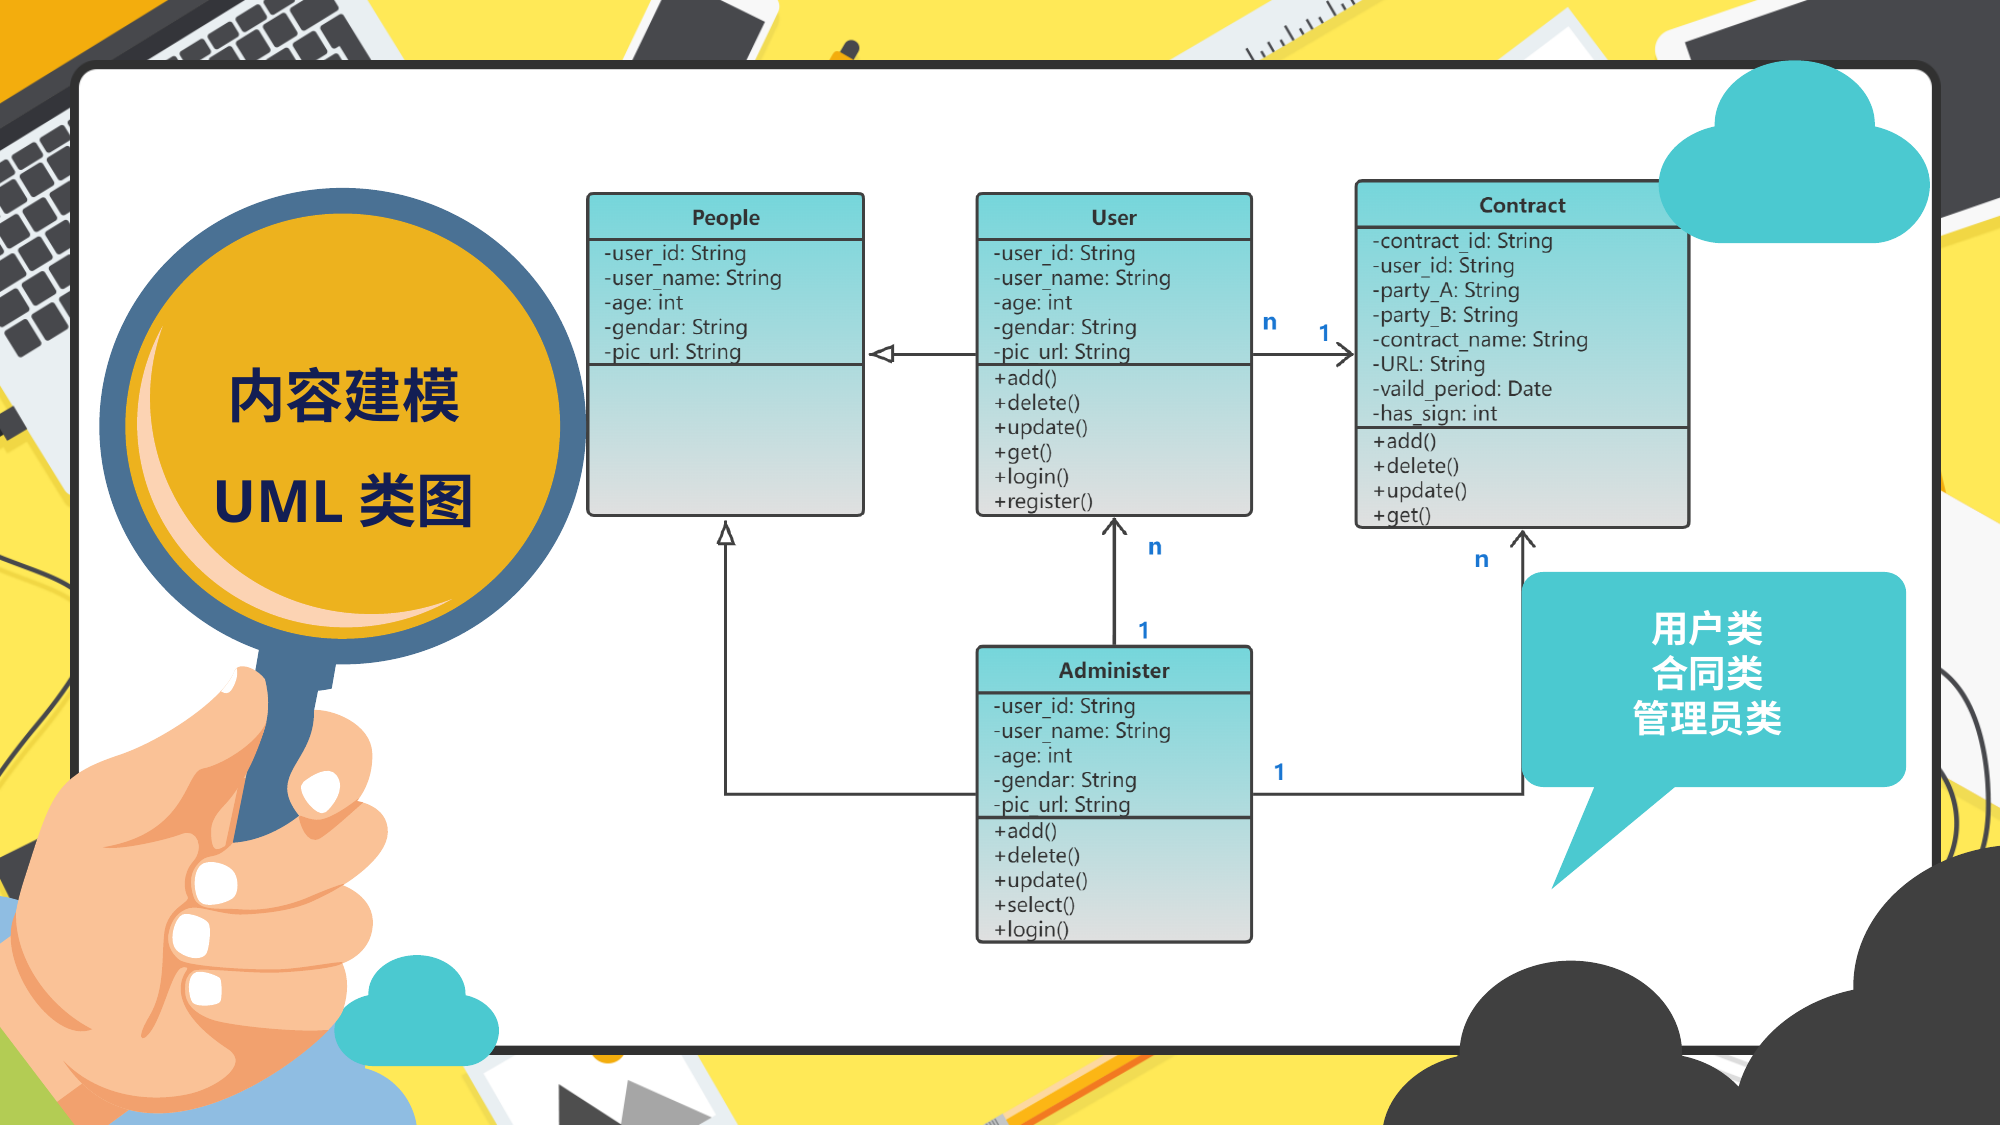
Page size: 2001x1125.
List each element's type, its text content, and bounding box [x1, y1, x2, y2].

text_box 用户类 合同类 管理员类 [1727, 594, 1827, 752]
text_box [1383, 845, 2000, 1125]
text_box [1727, 571, 1907, 788]
text_box [1727, 605, 1898, 758]
text_box [1680, 60, 1930, 244]
picture [0, 0, 2000, 1125]
